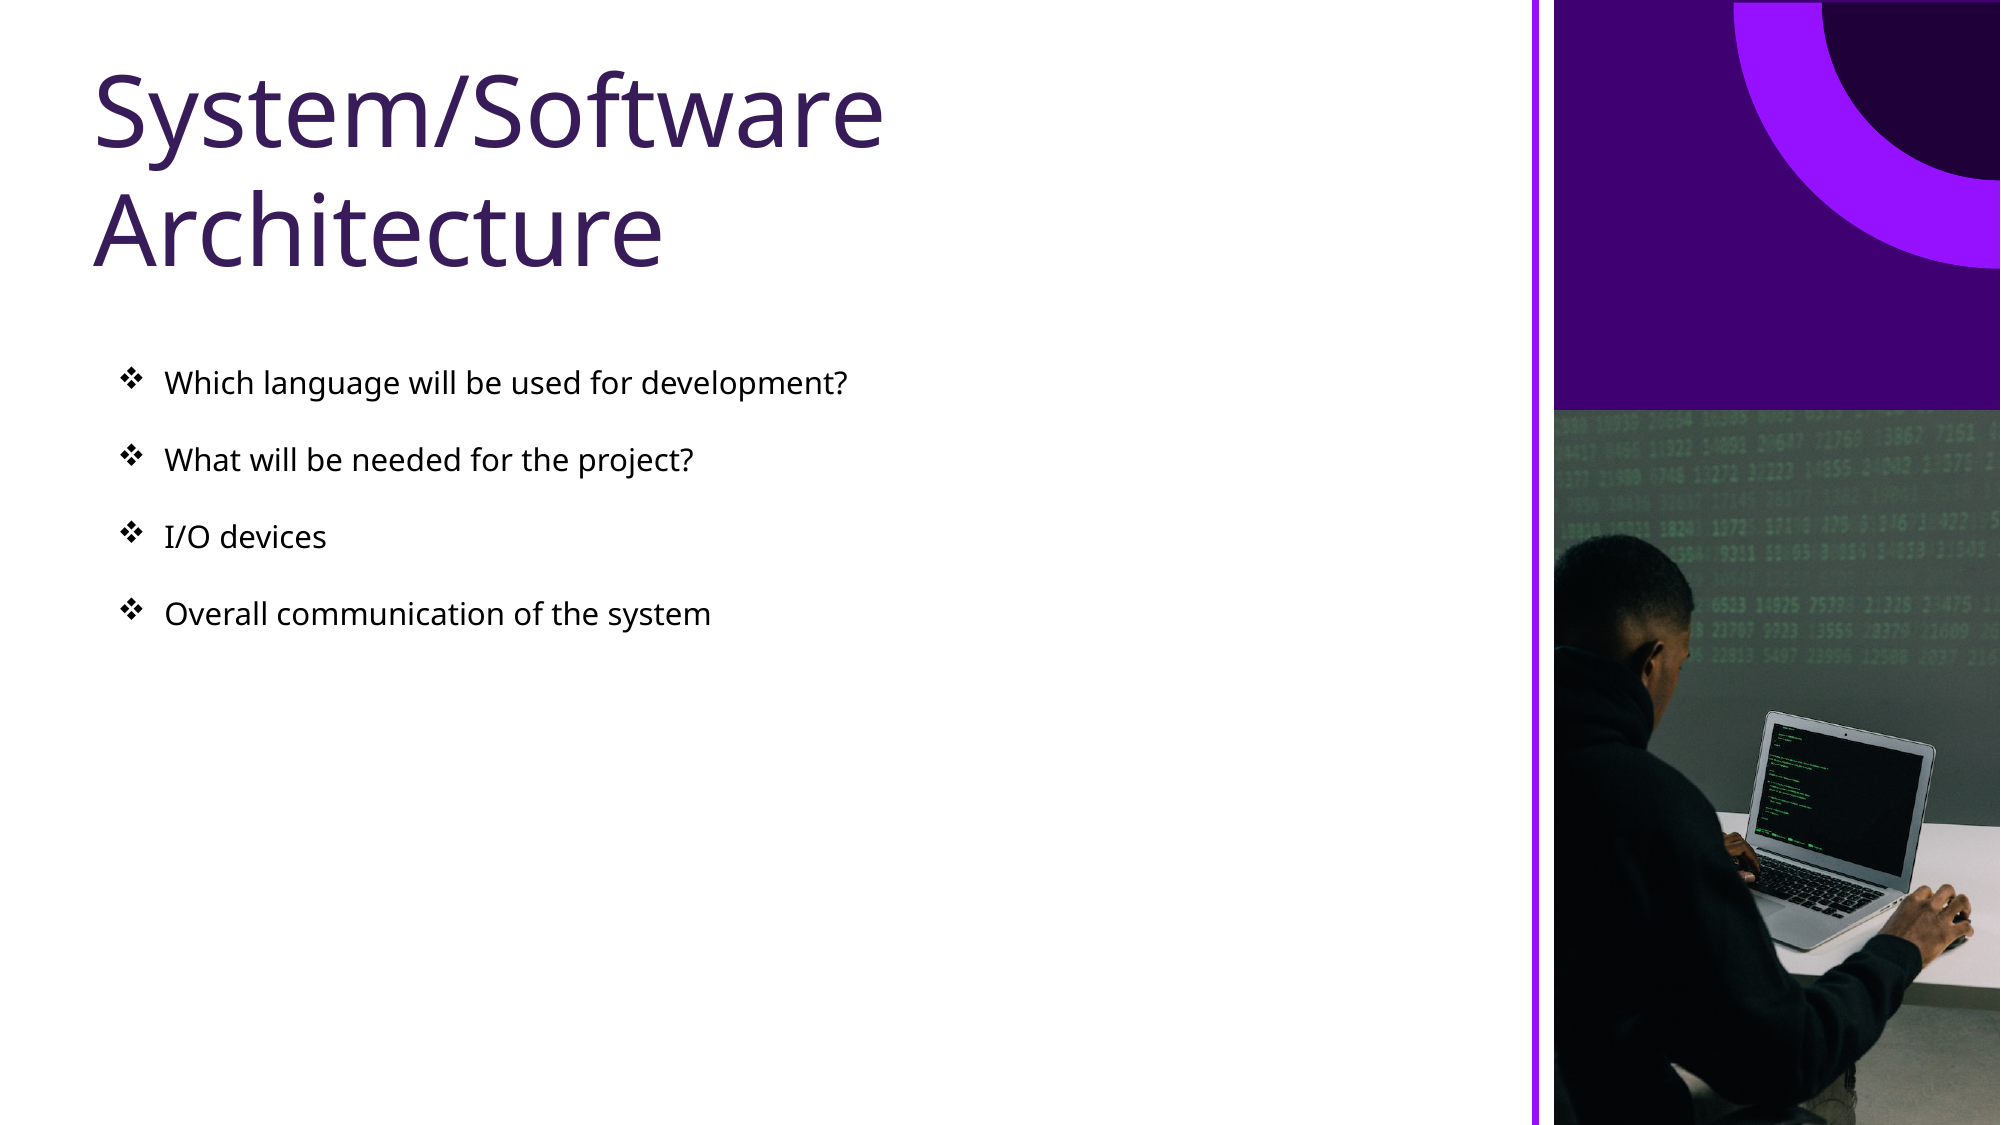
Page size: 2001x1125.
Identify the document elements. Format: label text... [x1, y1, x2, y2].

text_box [1553, 0, 2000, 1125]
list System/Software Architecture [78, 39, 1398, 321]
picture [1554, 410, 2000, 1125]
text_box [1733, 2, 2000, 269]
list Which language will be used for development? What will be needed for the project? I/O devices Overall communication of the system [102, 336, 1422, 881]
